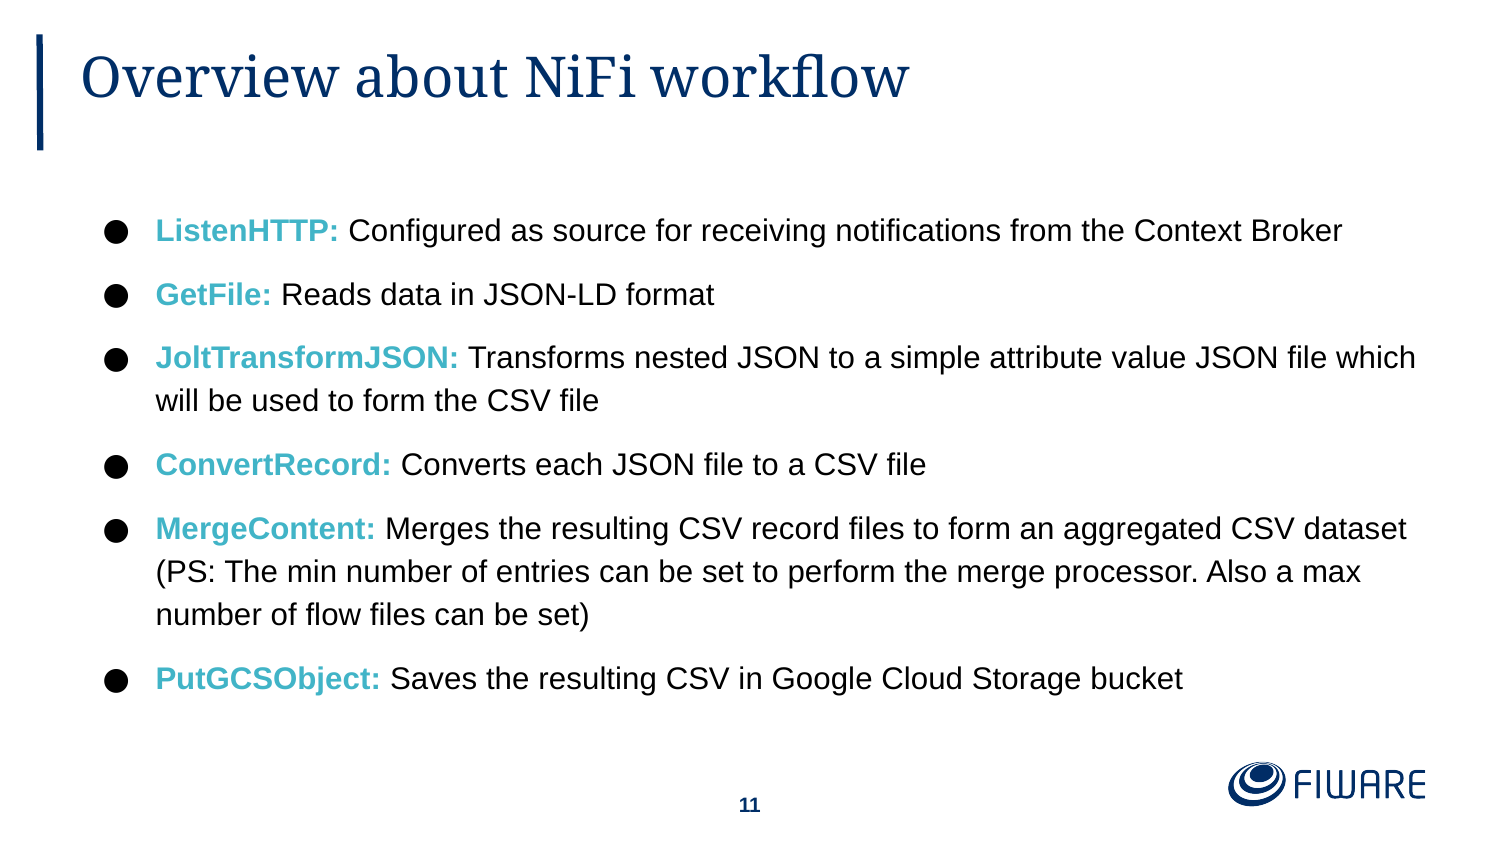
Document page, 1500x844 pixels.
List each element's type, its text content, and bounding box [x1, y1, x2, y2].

text_box ListenHTTP: Configured as source for receiving notifications from the Context Broker GetFile: Reads data in JSON-LD format JoltTransformJSON: Transforms nested JSON to a simple attribute value JSON file which will be used to form the CSV file ConvertRecord: Converts each JSON file to a CSV file MergeContent: Merges the resulting CSV record files to form an aggregated CSV dataset (PS: The min number of entries can be set to perform the merge processor. Also a max number of flow files can be set) PutGCSObject: Saves the resulting CSV in Google Cloud Storage bucket [69, 192, 1453, 771]
slide_number ‹#› [665, 782, 835, 827]
picture [1226, 771, 1429, 808]
title Overview about NiFi workflow [69, 35, 1361, 160]
